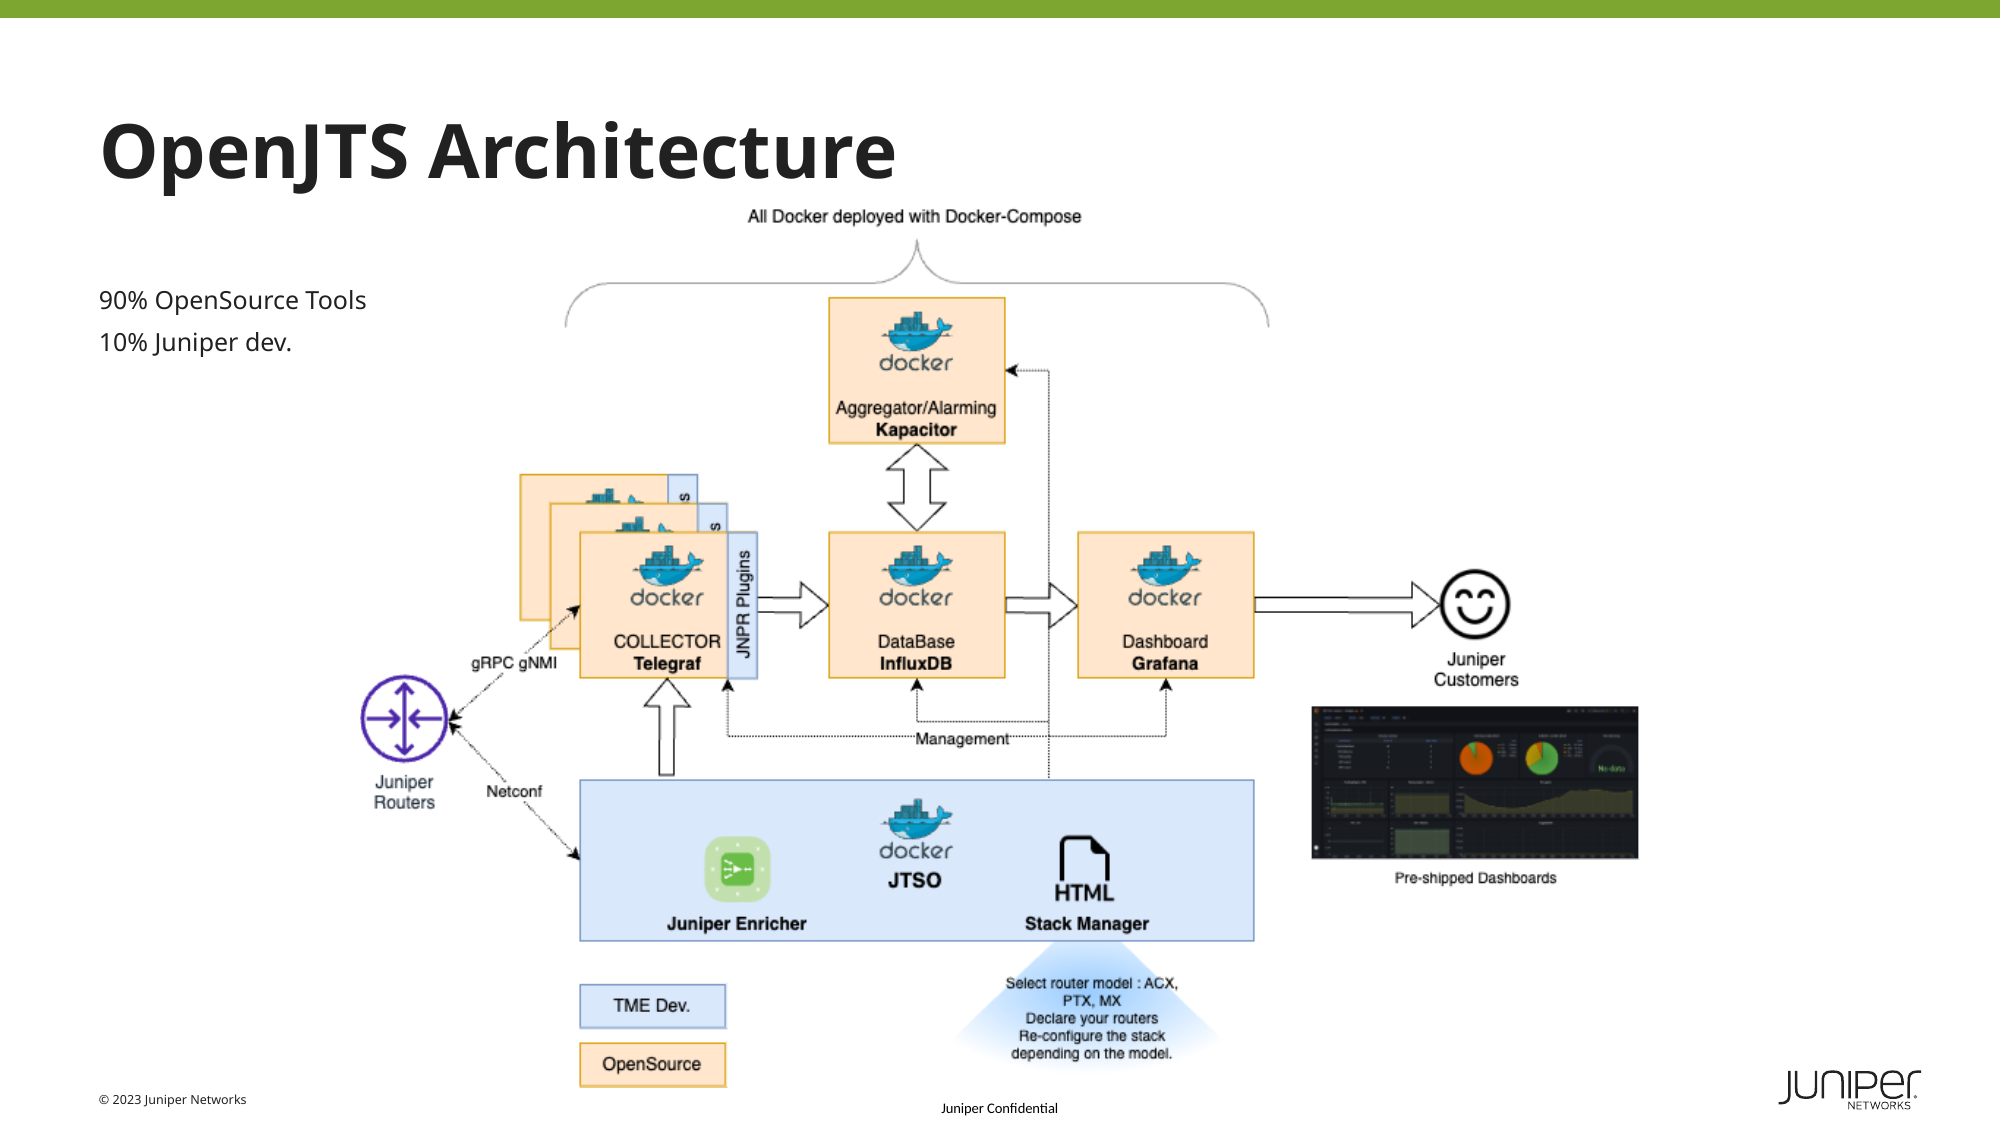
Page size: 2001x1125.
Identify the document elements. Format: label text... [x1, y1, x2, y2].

title OpenJTS Architecture [99, 20, 1916, 196]
picture [360, 195, 1640, 1088]
text_box 90% OpenSource Tools 10% Juniper dev. [99, 284, 360, 357]
